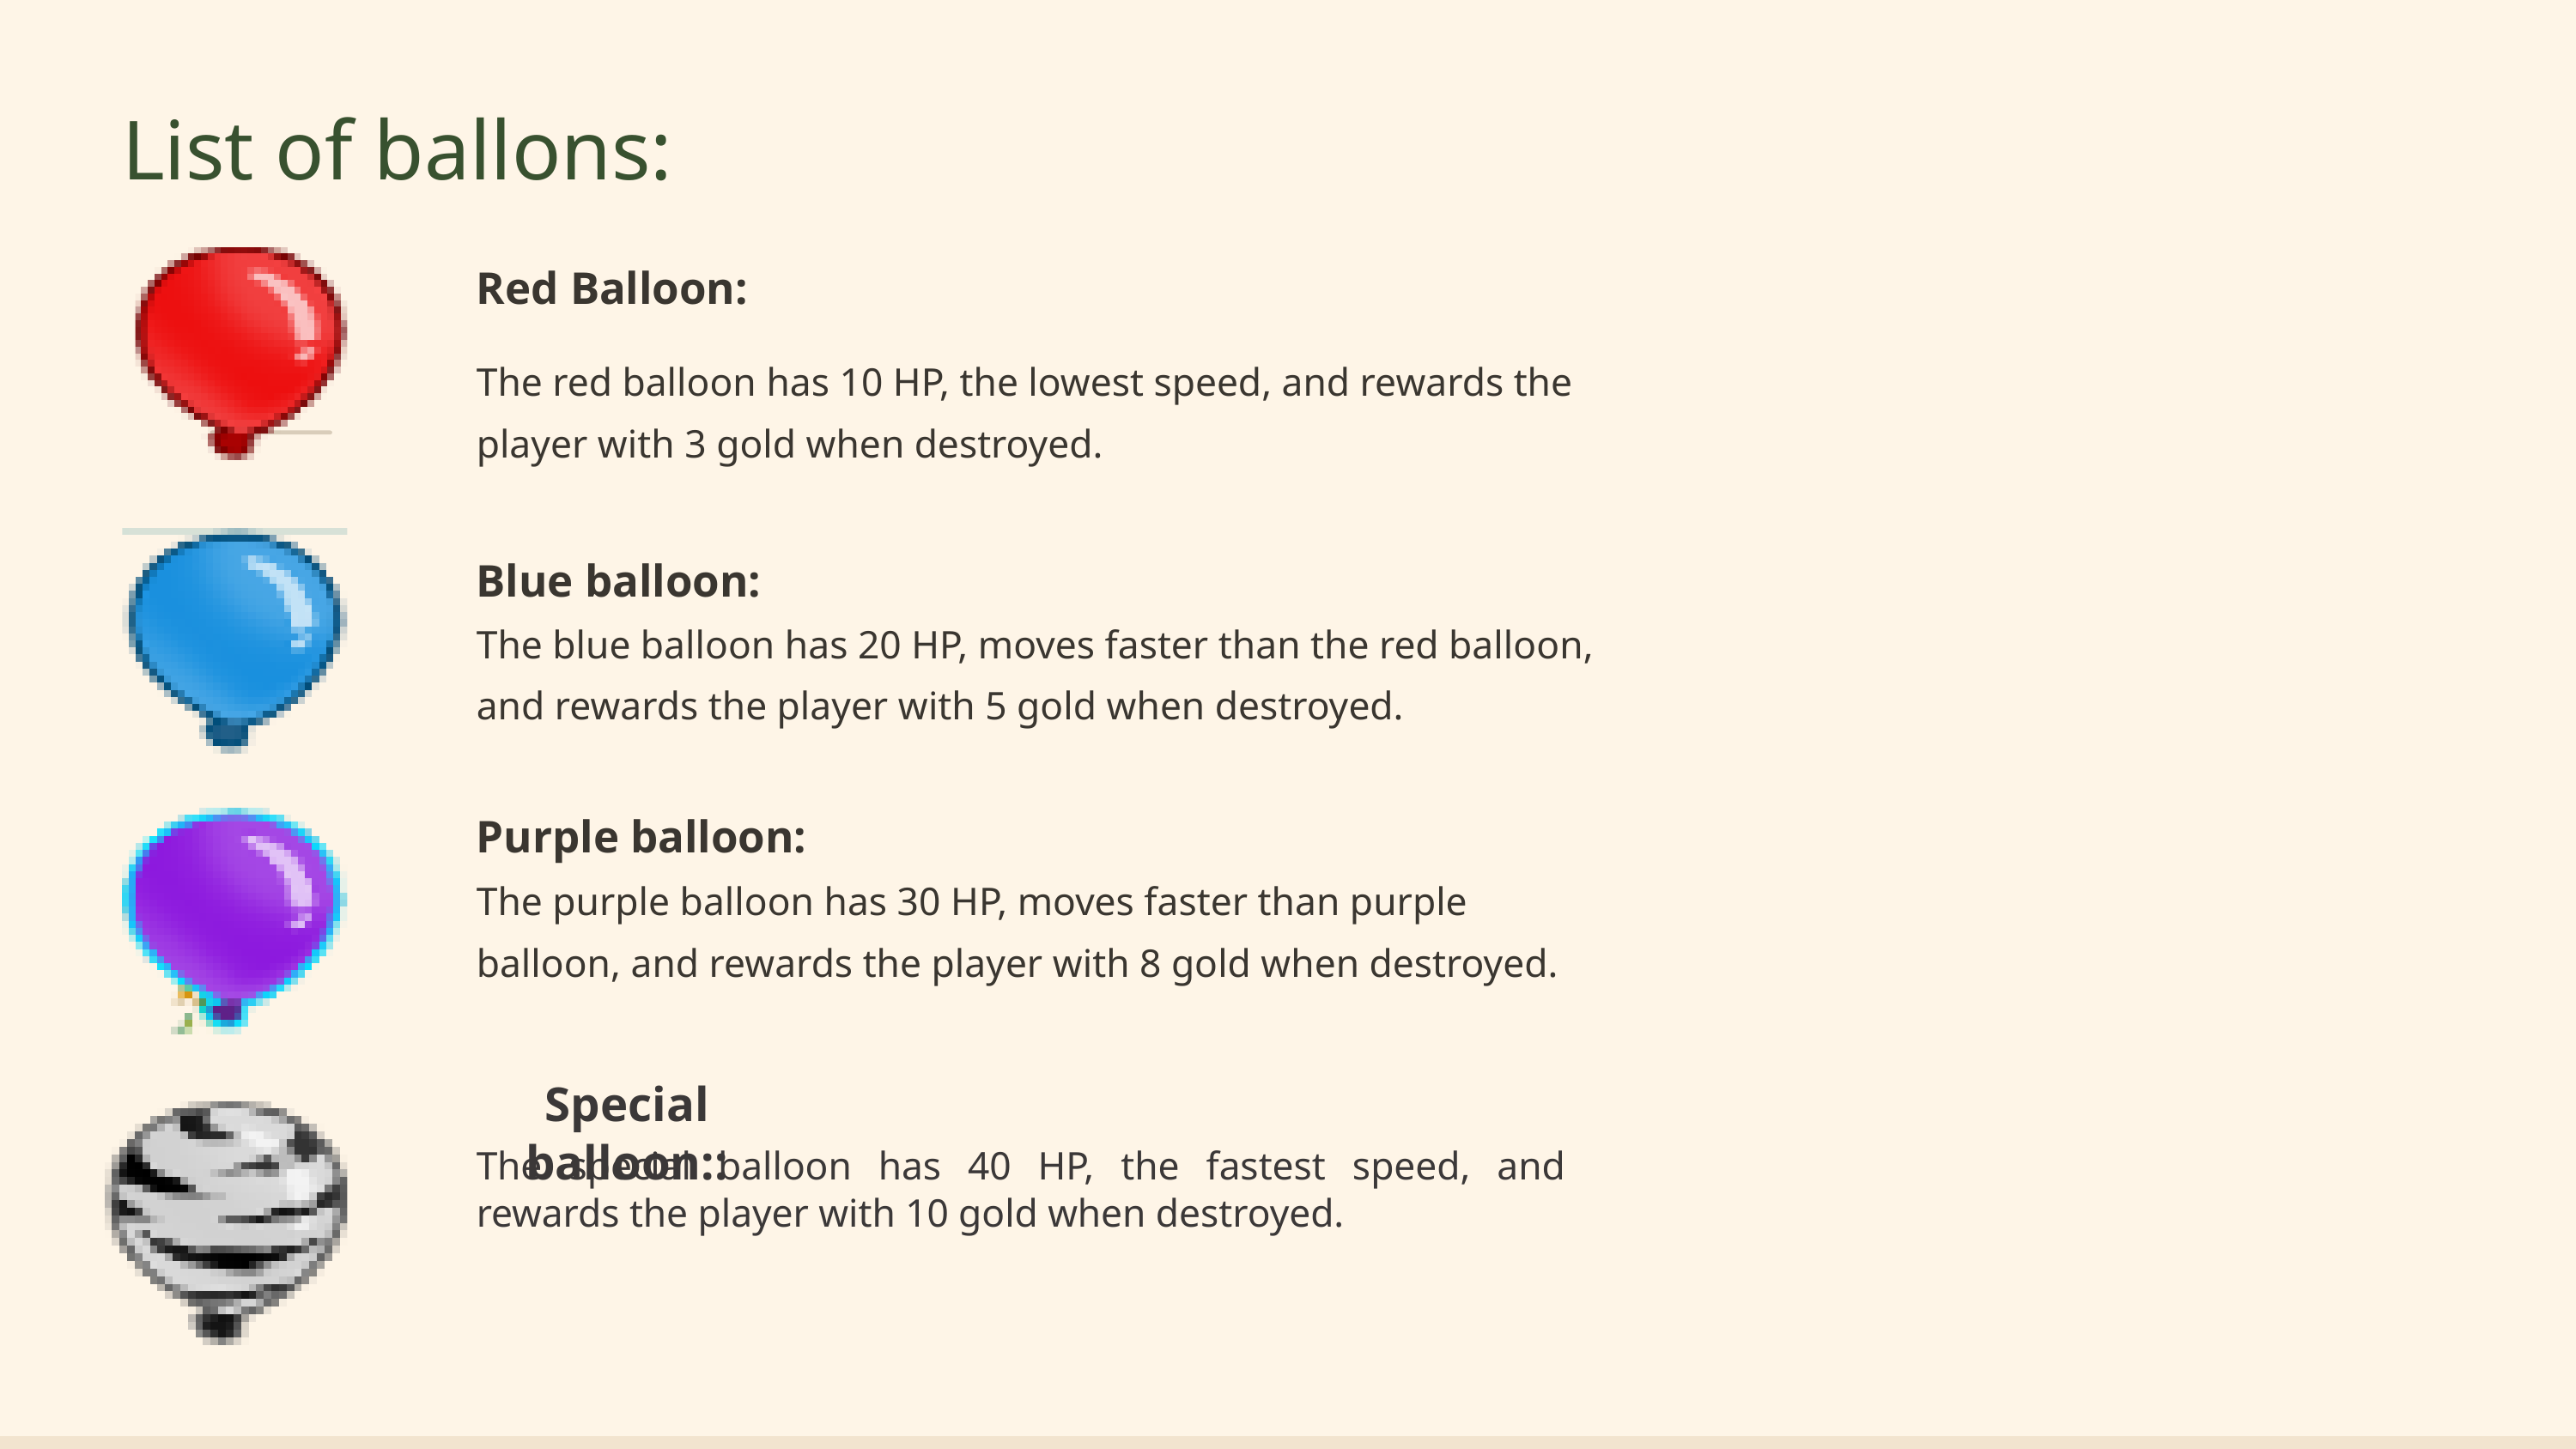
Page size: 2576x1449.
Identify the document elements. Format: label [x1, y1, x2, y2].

text_box [210, 430, 333, 435]
text_box [0, 0, 2576, 1437]
